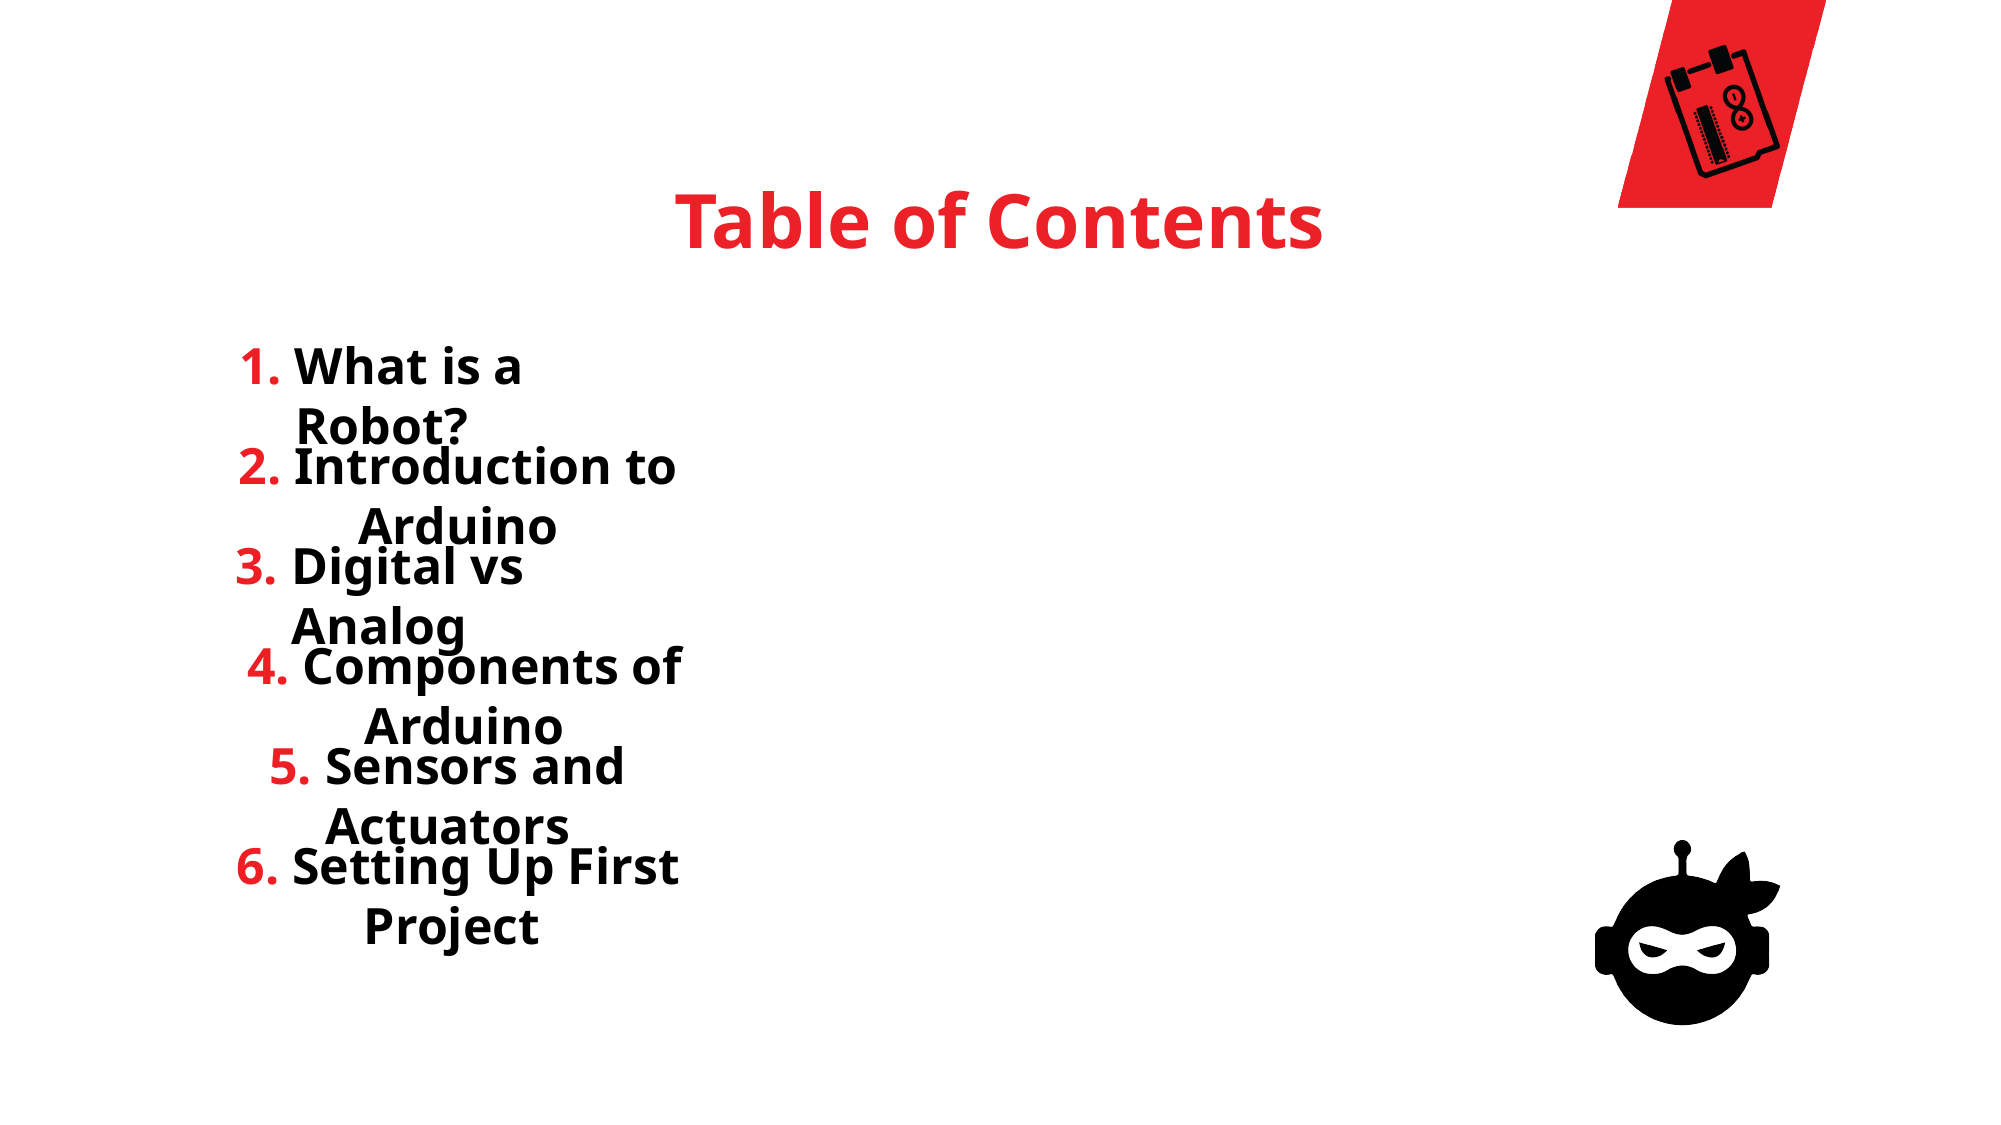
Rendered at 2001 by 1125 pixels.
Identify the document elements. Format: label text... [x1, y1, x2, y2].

text_box 6. Setting Up First Project [147, 826, 770, 962]
text_box Table of Contents [500, 166, 1448, 272]
text_box 5. Sensors and Actuators [147, 726, 749, 826]
text_box 4. Components of Arduino [147, 627, 782, 762]
text_box 1. What is a Robot? [147, 327, 616, 427]
text_box 2. Introduction to Arduino [147, 427, 770, 563]
picture [1557, 802, 1817, 1062]
picture [1448, 0, 1995, 374]
text_box 3. Digital vs Analog [147, 527, 612, 627]
